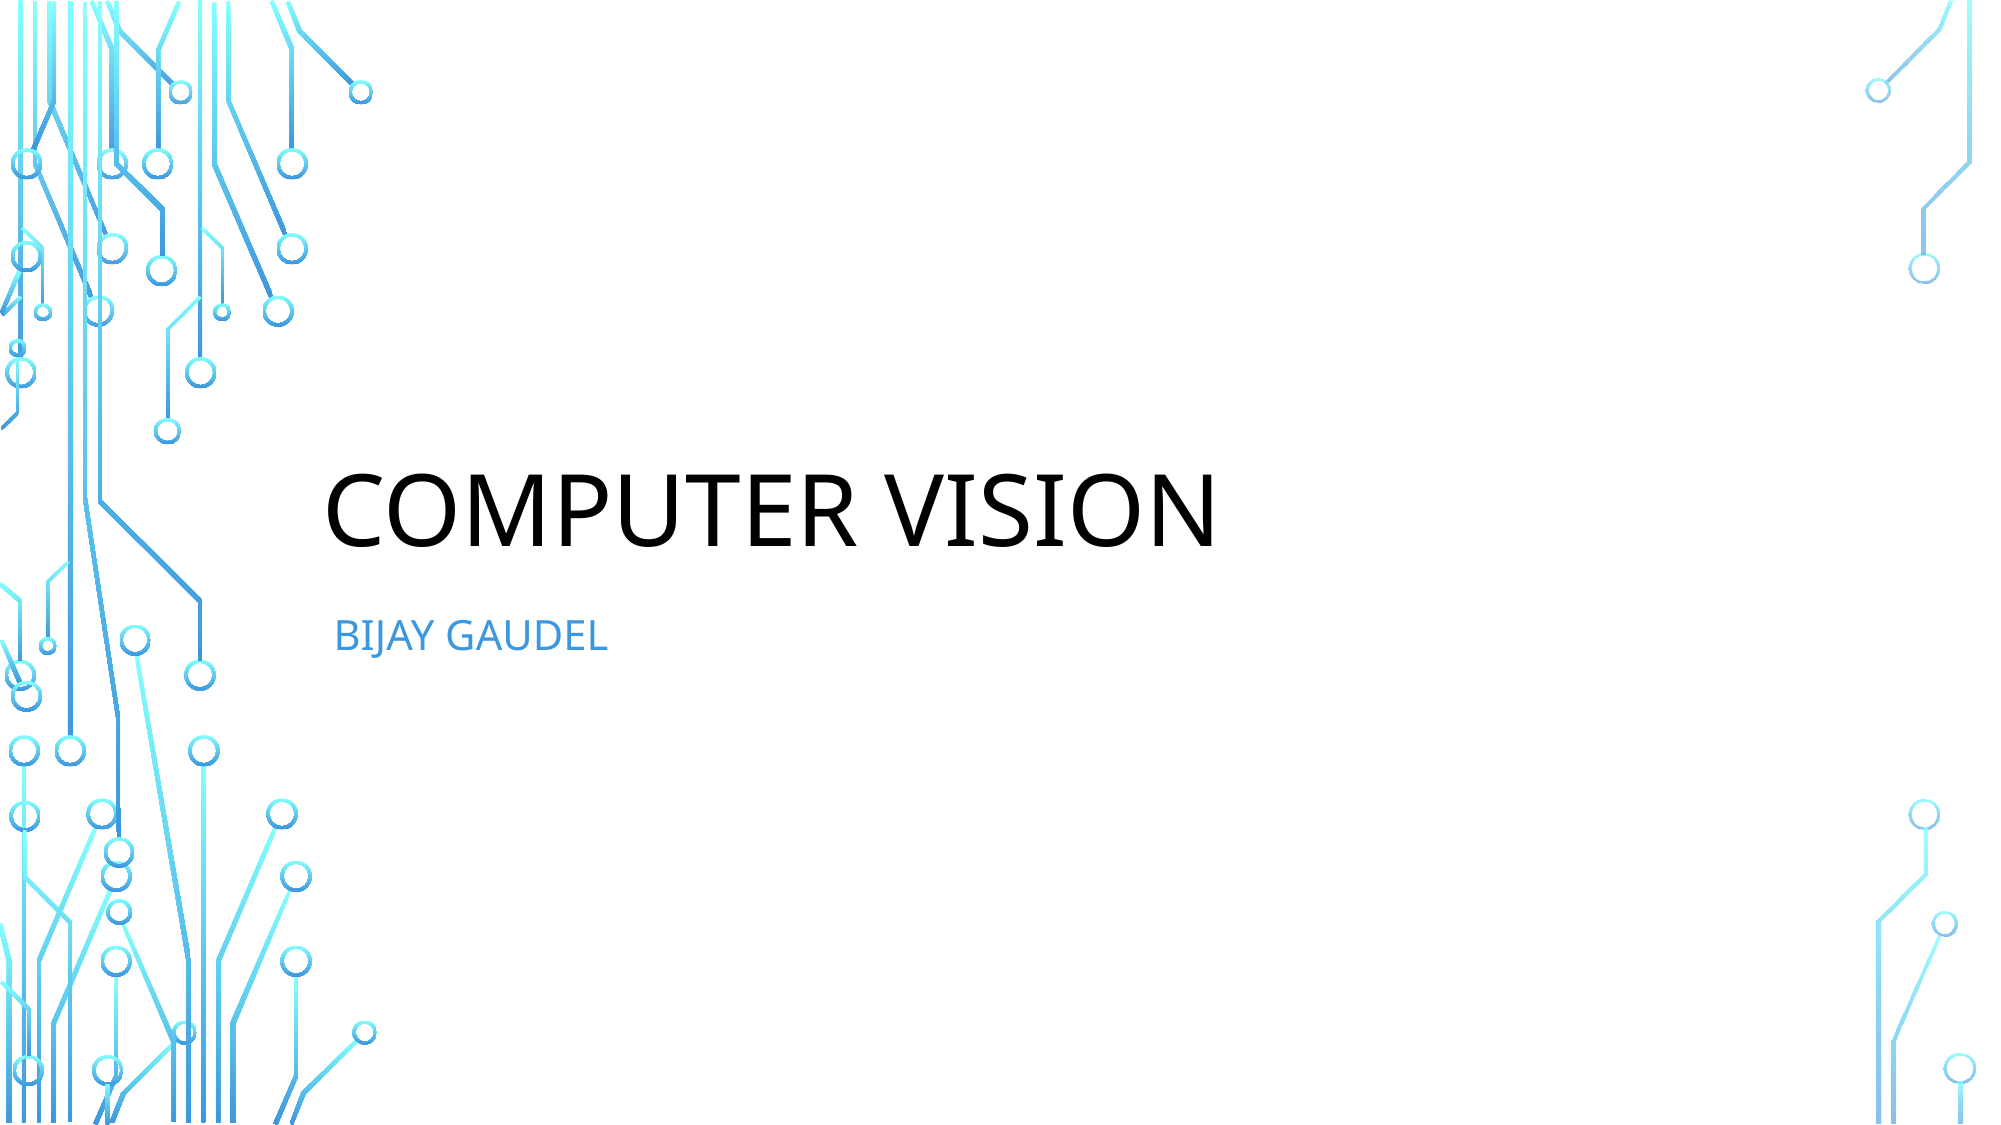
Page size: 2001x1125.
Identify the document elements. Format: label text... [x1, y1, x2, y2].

title Computer vision [307, 184, 1750, 576]
subtitle Bijay Gaudel [307, 590, 1750, 863]
